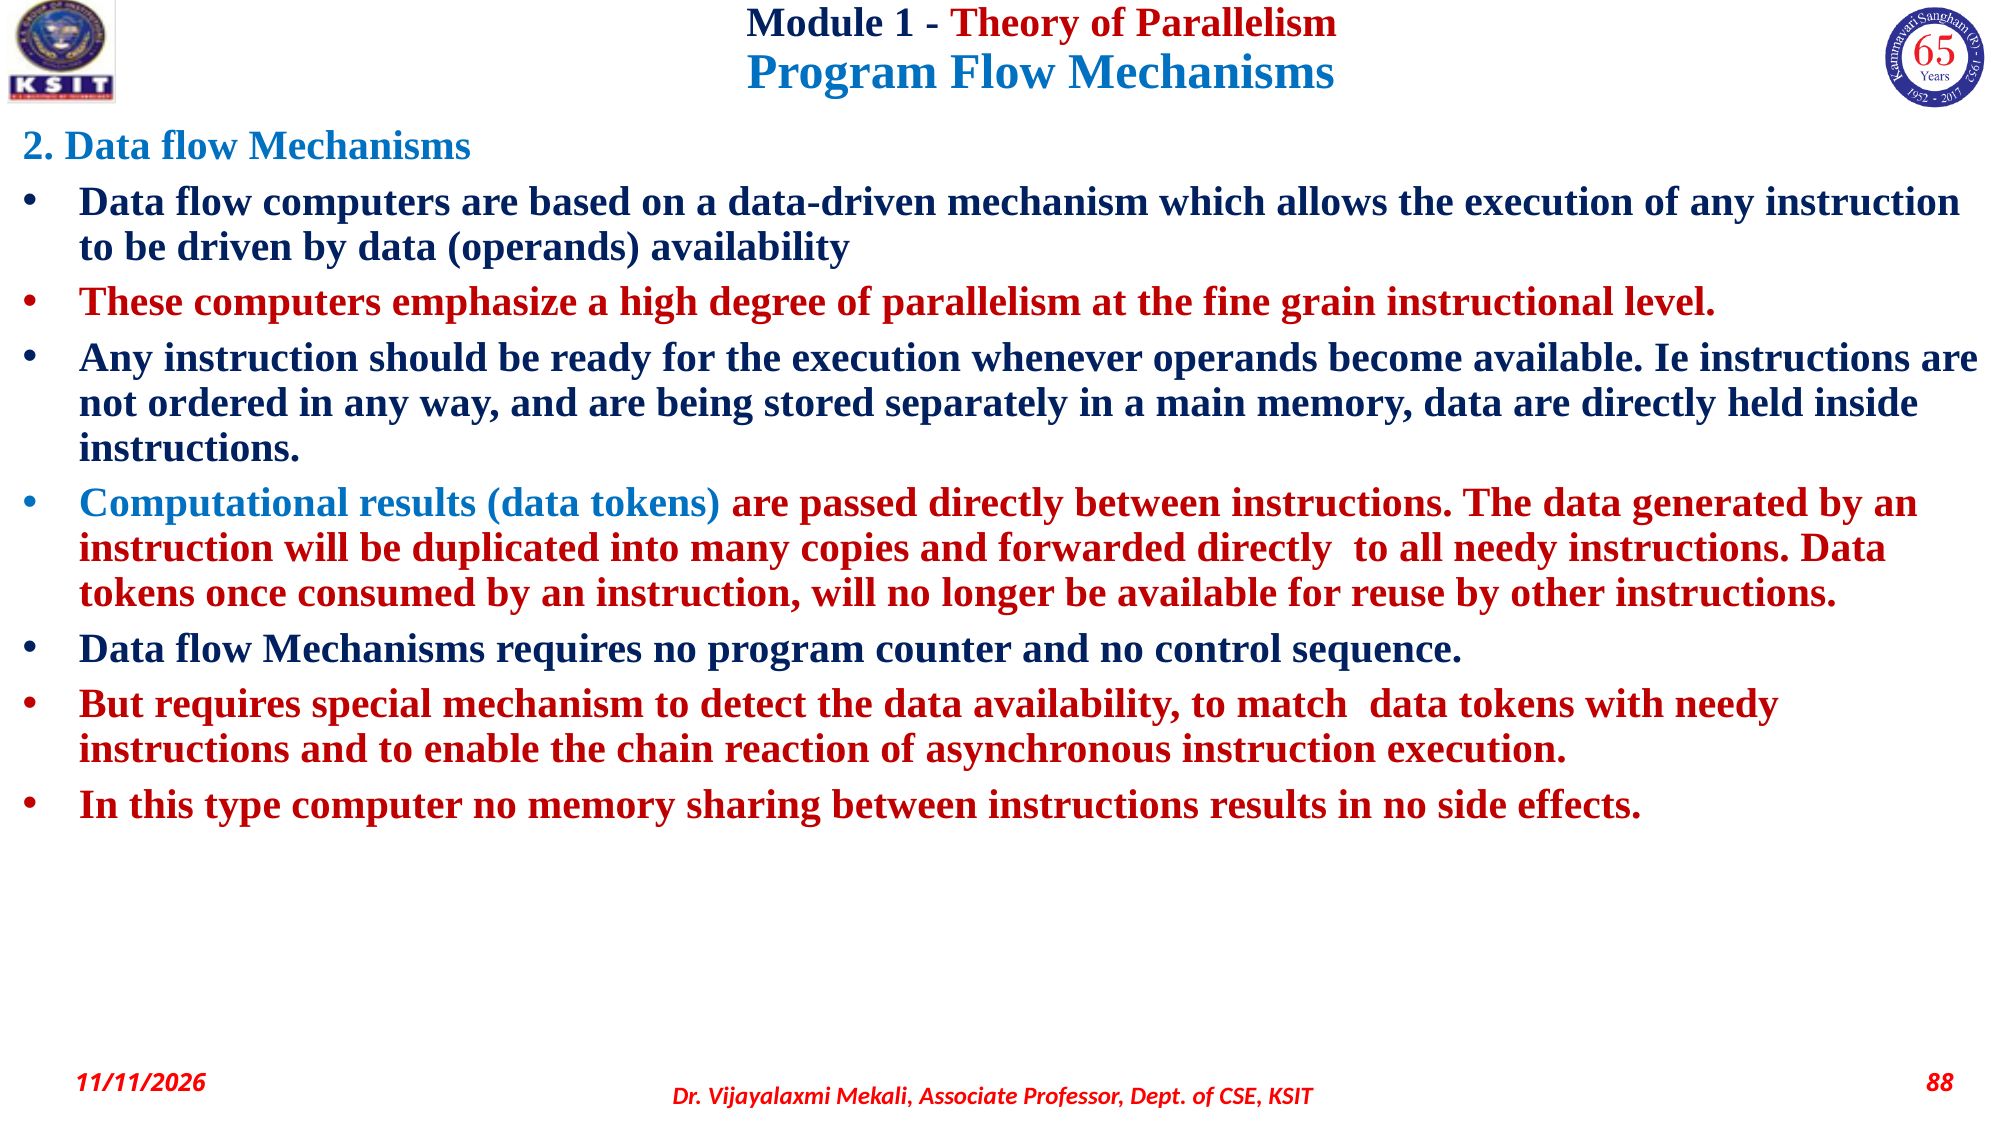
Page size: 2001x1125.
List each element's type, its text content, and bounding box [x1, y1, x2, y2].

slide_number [60, 1053, 511, 1114]
list 2. Data flow Mechanisms Data flow computers are based on a data-driven mechanism which allows the execution of any instruction to be driven by data (operands) availability These computers emphasize a high degree of parallelism at the fine grain instructional level. Any instruction should be ready for the execution whenever operands become available. Ie instructions are not ordered in any way, and are being stored separately in a main memory, data are directly held inside instructions. Computational results (data tokens) are passed directly between instructions. The data generated by an instruction will be duplicated into many copies and forwarded directly to all needy instructions. Data tokens once consumed by an instruction, will no longer be available for reuse by other instructions. Data flow Mechanisms requires no program counter and no control sequence. But requires special mechanism to detect the data availability, to match data tokens with needy instructions and to enable the chain reaction of asynchronous instruction execution. In this type computer no memory sharing between instructions results in no side effects. [7, 116, 2000, 1026]
footer Dr. Vijayalaxmi Mekali, Associate Professor, Dept. of CSE, KSIT [494, 1065, 1493, 1125]
picture [1883, 5, 1986, 109]
picture [7, 0, 118, 105]
slide_number 88 [1910, 1053, 2000, 1114]
title Module 1 - Theory of Parallelism Program Flow Mechanisms [424, 62, 1670, 116]
